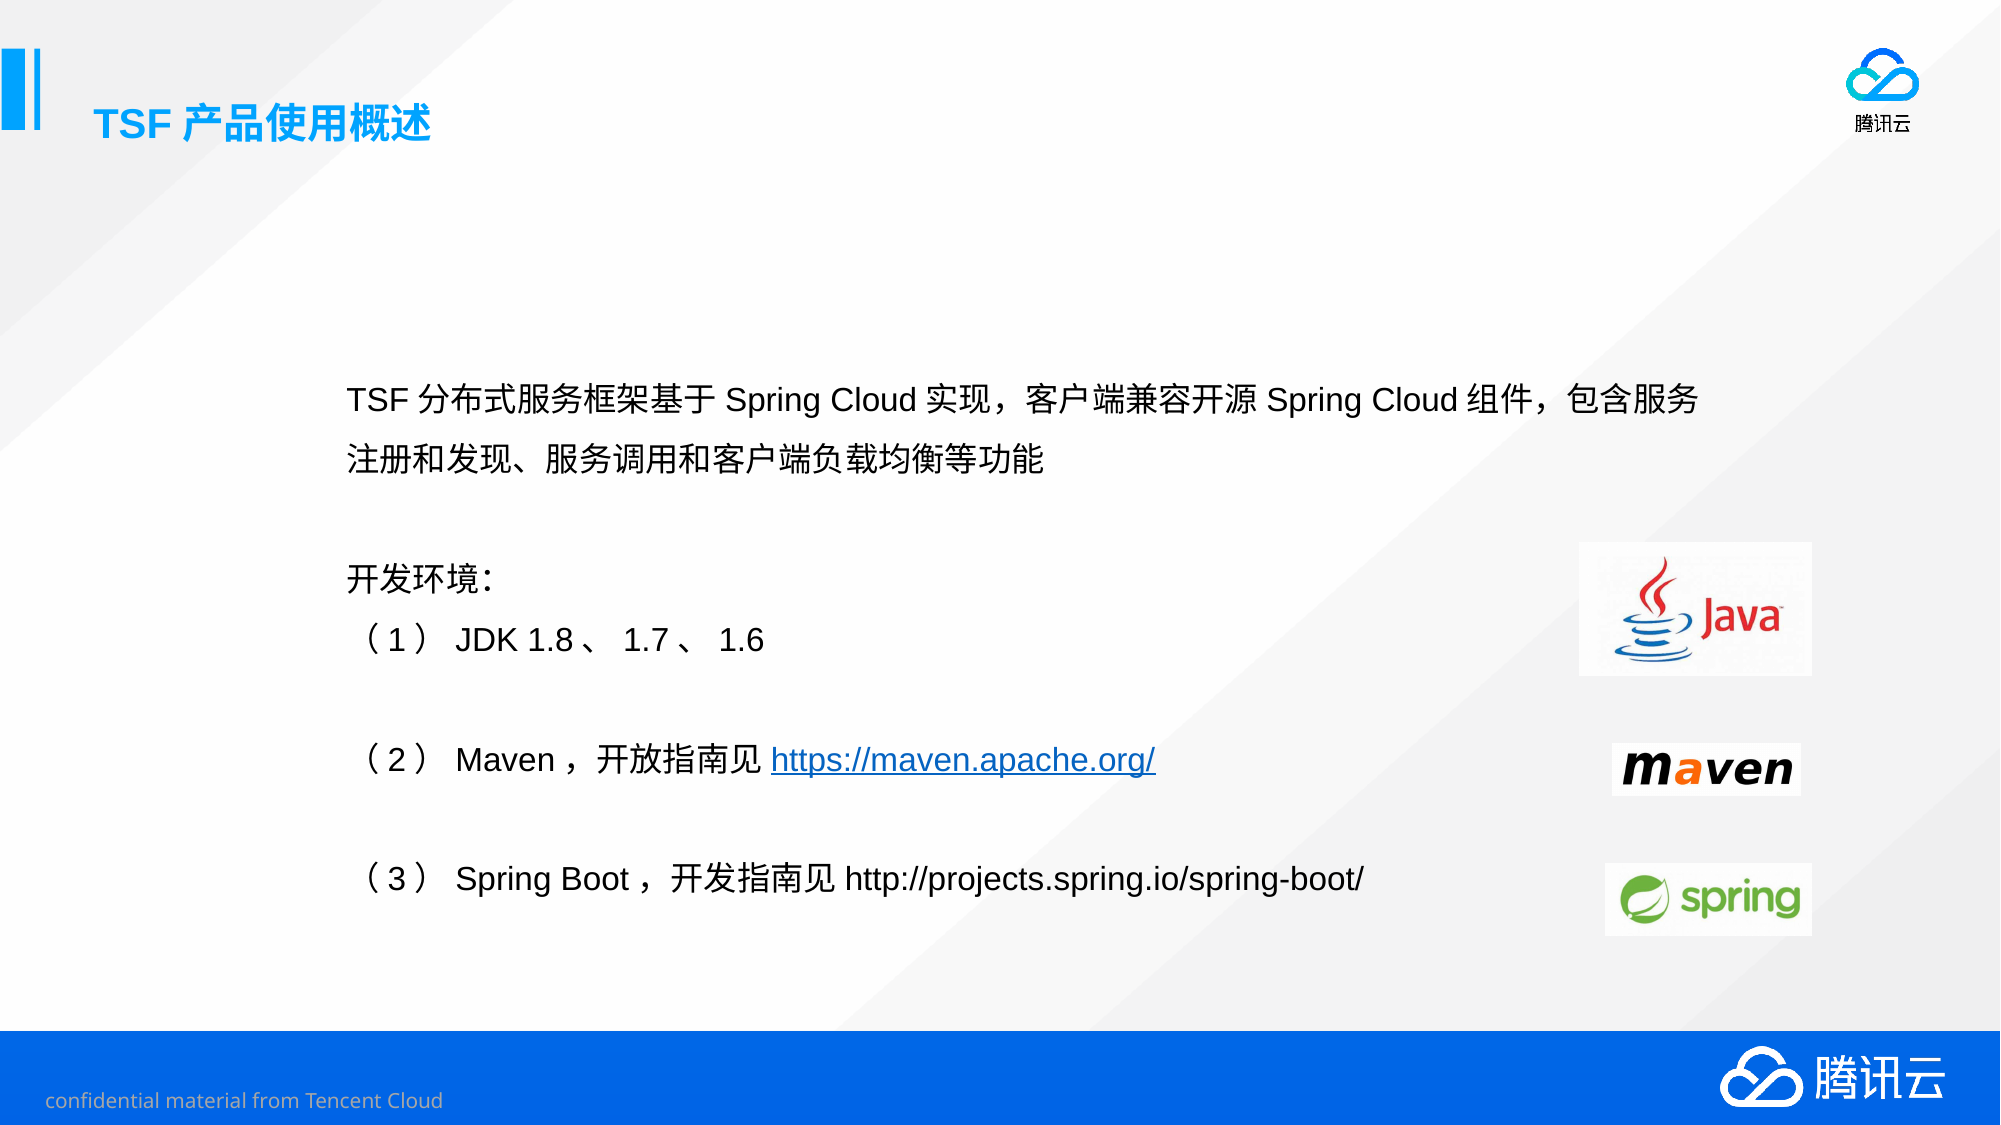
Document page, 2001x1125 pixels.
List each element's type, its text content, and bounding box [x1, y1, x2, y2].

text_box TSF分布式服务框架基于Spring Cloud实现，客户端兼容开源Spring Cloud组件，包含服务注册和发现、服务调用和客户端负载均衡等功能 开发环境： （1）JDK 1.8、1.7、1.6 （2）Maven，开放指南见https://maven.apache.org/ （3）Spring Boot，开发指南见http://projects.spring.io/spring-boot/ [338, 350, 1707, 905]
picture [1720, 1046, 1945, 1107]
title TSF产品使用概述 [78, 78, 1804, 172]
text_box [1, 48, 25, 130]
picture [0, 0, 2001, 1031]
text_box [34, 48, 41, 130]
